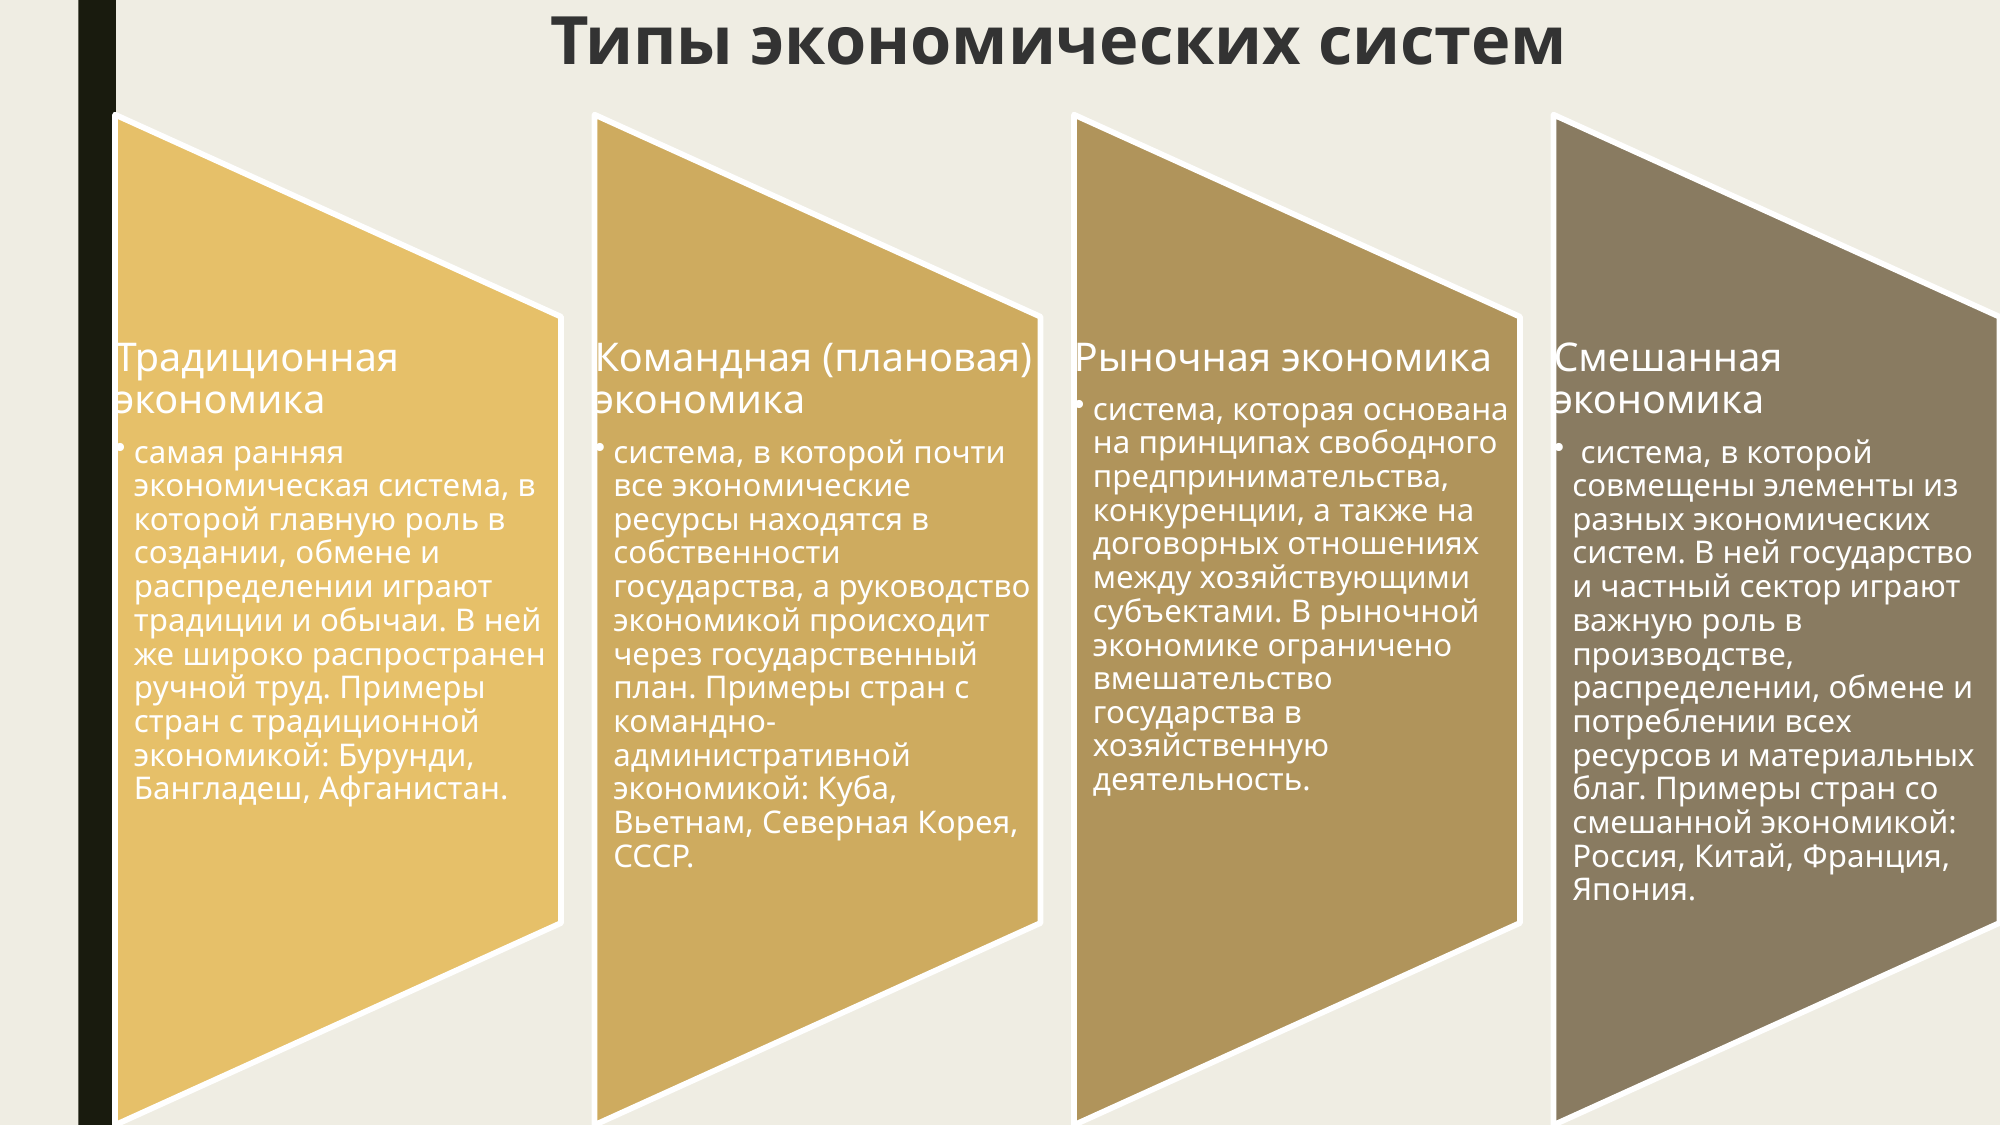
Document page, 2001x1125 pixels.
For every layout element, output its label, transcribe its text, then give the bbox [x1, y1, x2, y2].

title Типы экономических систем [271, 0, 1847, 90]
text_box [114, 114, 2000, 1125]
